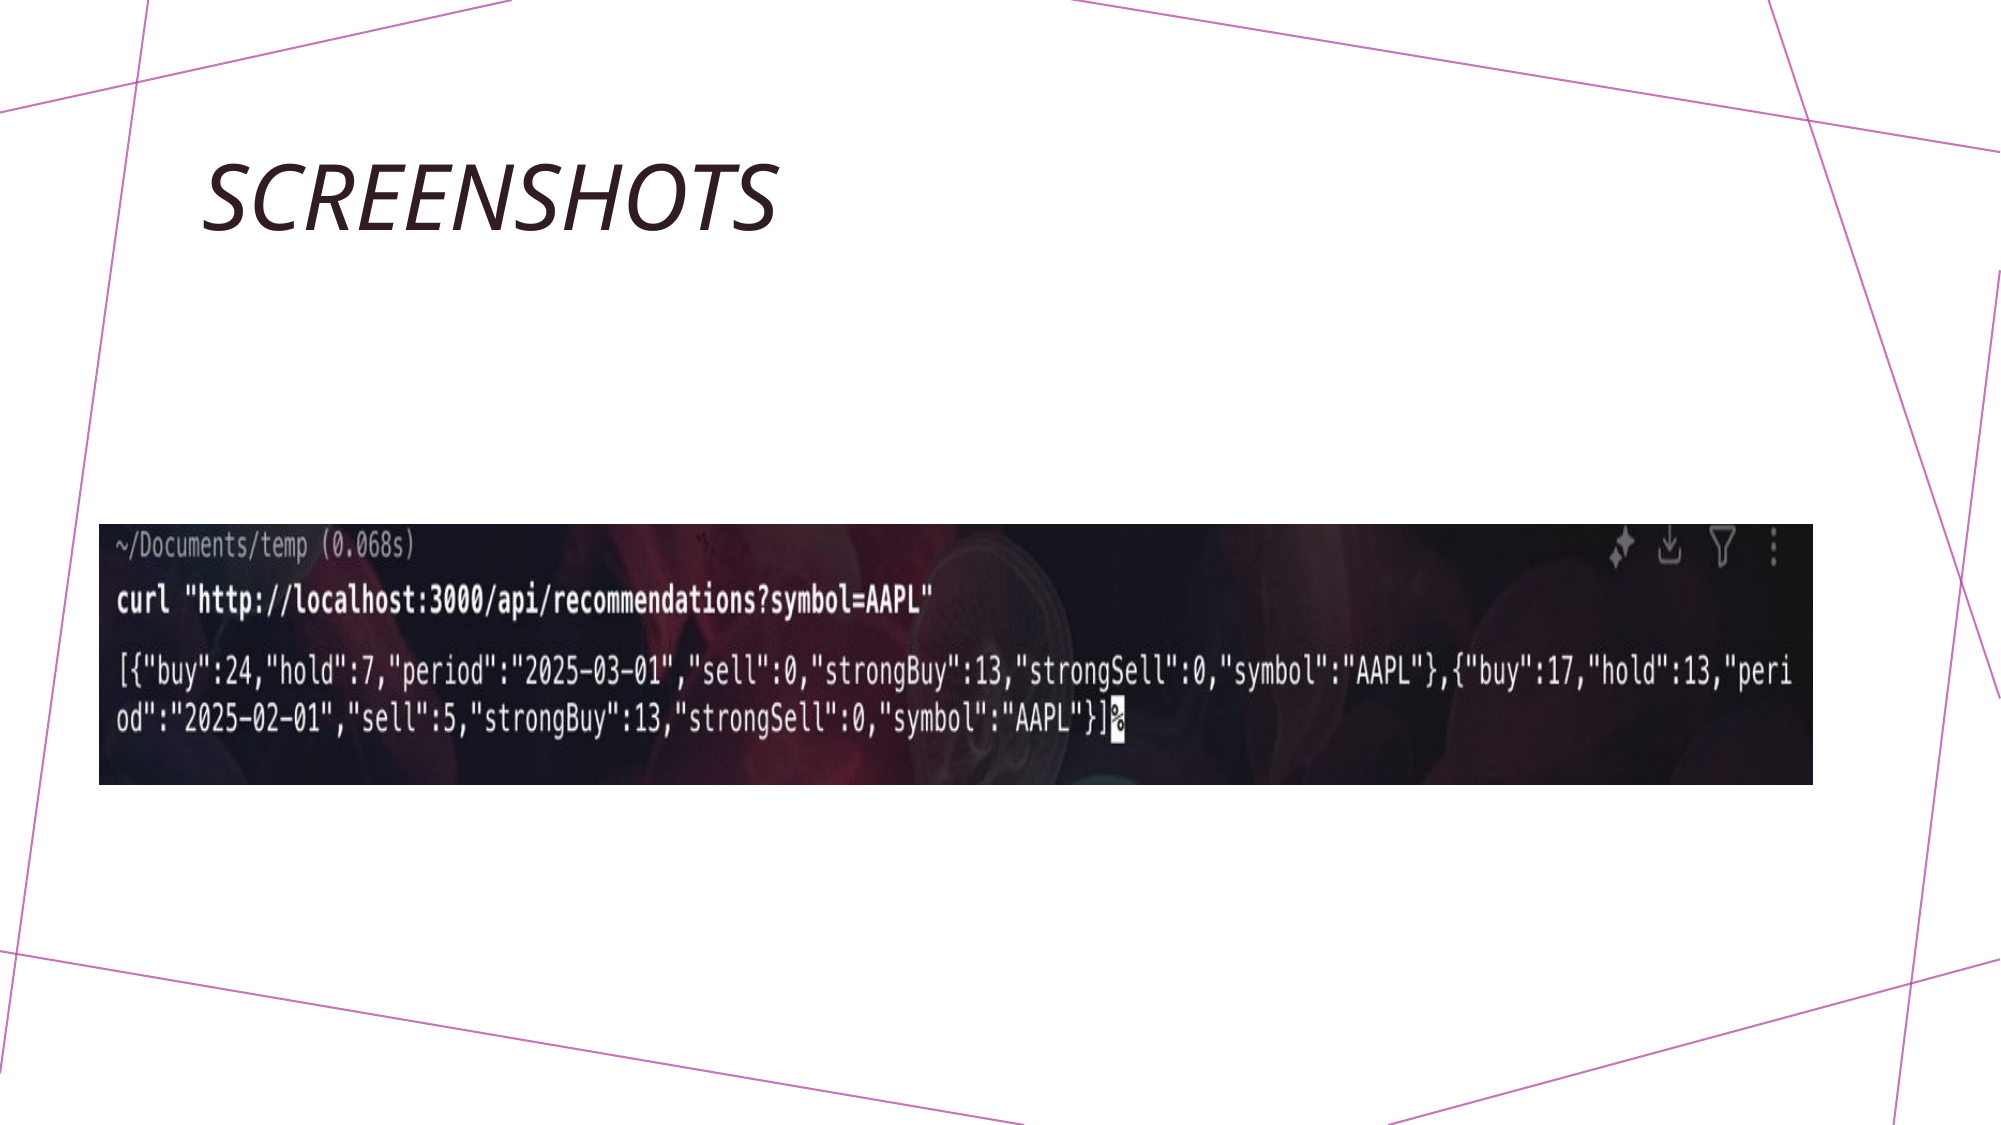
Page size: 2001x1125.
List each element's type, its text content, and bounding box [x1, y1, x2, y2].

title Screenshots [187, 87, 1813, 315]
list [99, 524, 1813, 785]
